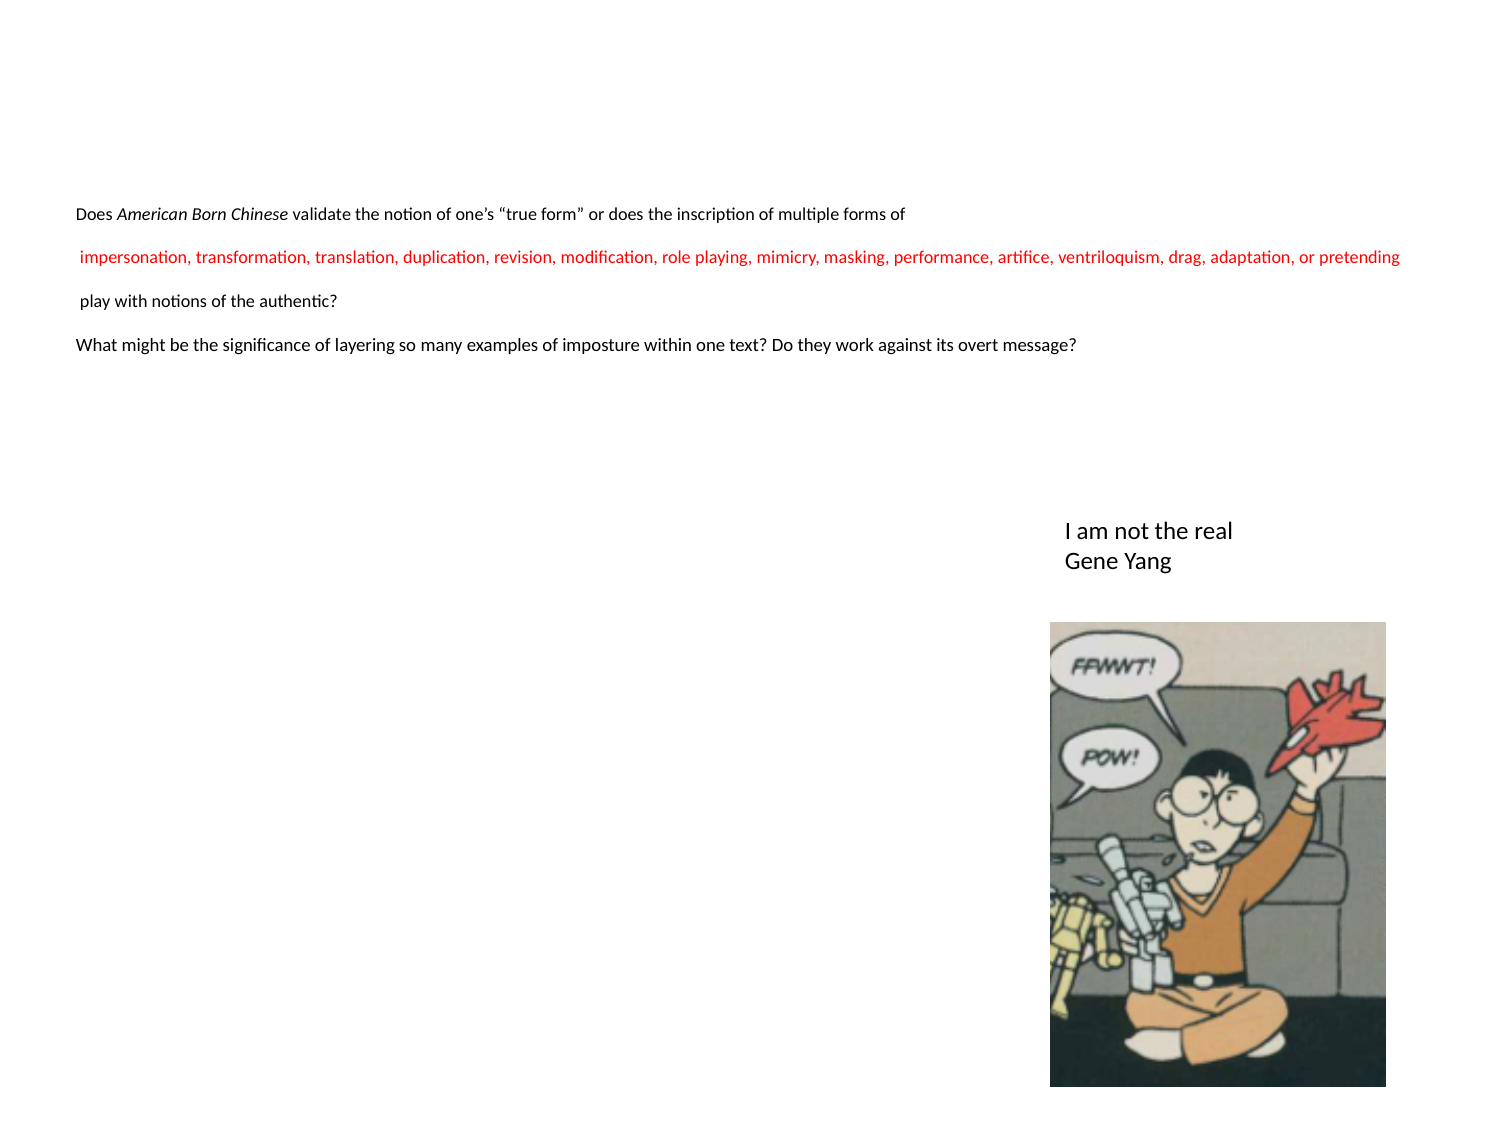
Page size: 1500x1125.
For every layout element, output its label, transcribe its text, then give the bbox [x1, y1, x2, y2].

title Does American Born Chinese validate the notion of one’s “true form” or does the inscription of multiple forms of impersonation, transformation, translation, duplication, revision, modification, role playing, mimicry, masking, performance, artifice, ventriloquism, drag, adaptation, or pretending play with notions of the authentic? What might be the significance of layering so many examples of imposture within one text? Do they work against its overt message? [60, 163, 1441, 395]
text_box I am not the real Gene Yang [1049, 507, 1294, 582]
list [1049, 621, 1386, 1087]
